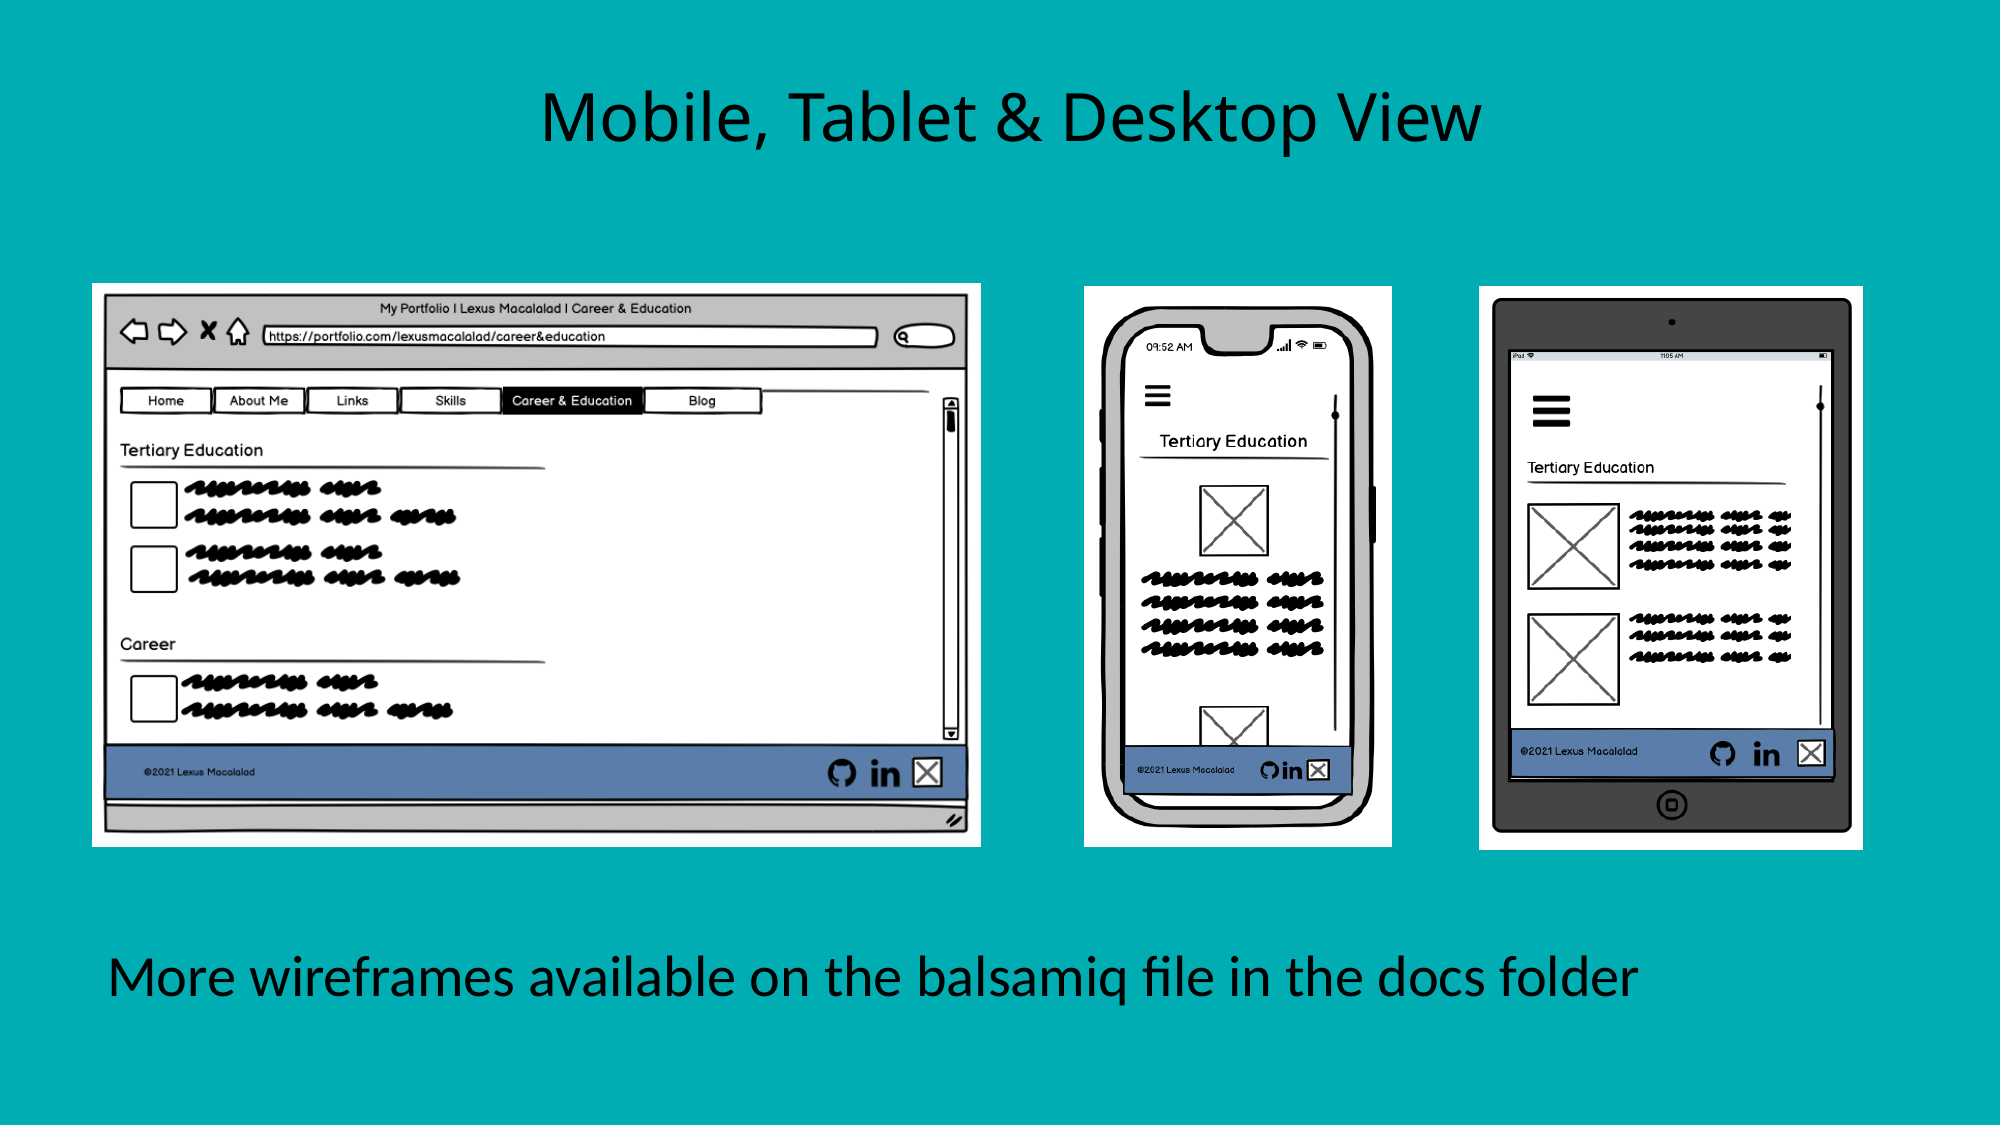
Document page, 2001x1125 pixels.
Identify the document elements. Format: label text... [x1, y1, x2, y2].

picture [1479, 286, 1863, 850]
text_box More wireframes available on the balsamiq file in the docs folder [92, 930, 1798, 1016]
picture [92, 283, 981, 847]
picture [1084, 286, 1392, 847]
title Mobile, Tablet & Desktop View [137, 48, 1863, 176]
